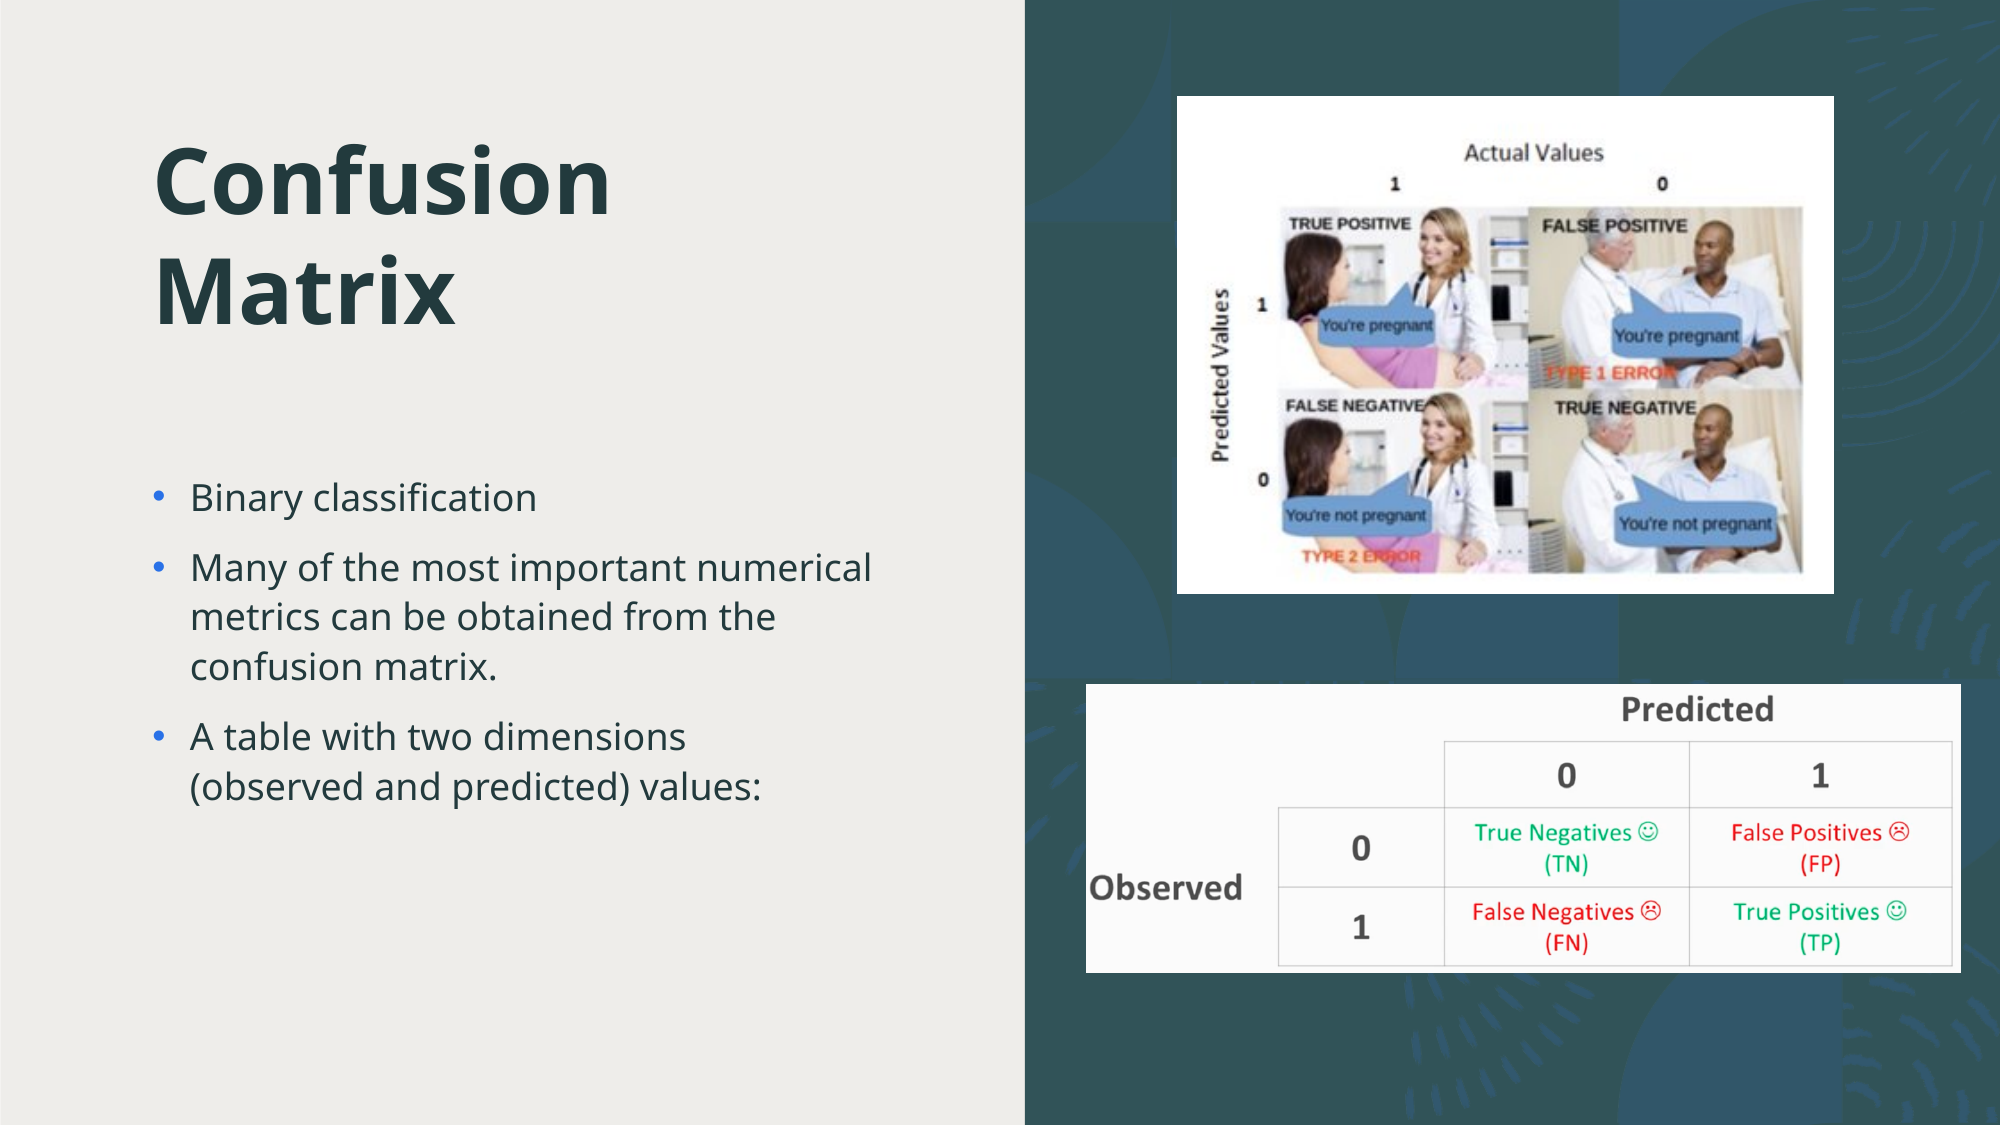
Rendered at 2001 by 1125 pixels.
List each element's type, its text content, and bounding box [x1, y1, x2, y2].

picture [1177, 96, 1834, 594]
picture [1086, 684, 1962, 973]
title Confusion Matrix [137, 96, 950, 370]
text_box [0, 0, 1024, 1125]
list Binary classification Many of the most important numerical metrics can be obtained from the confusion matrix. A table with two dimensions (observed and predicted) values: [137, 395, 950, 1008]
text_box [1024, 0, 2000, 1125]
